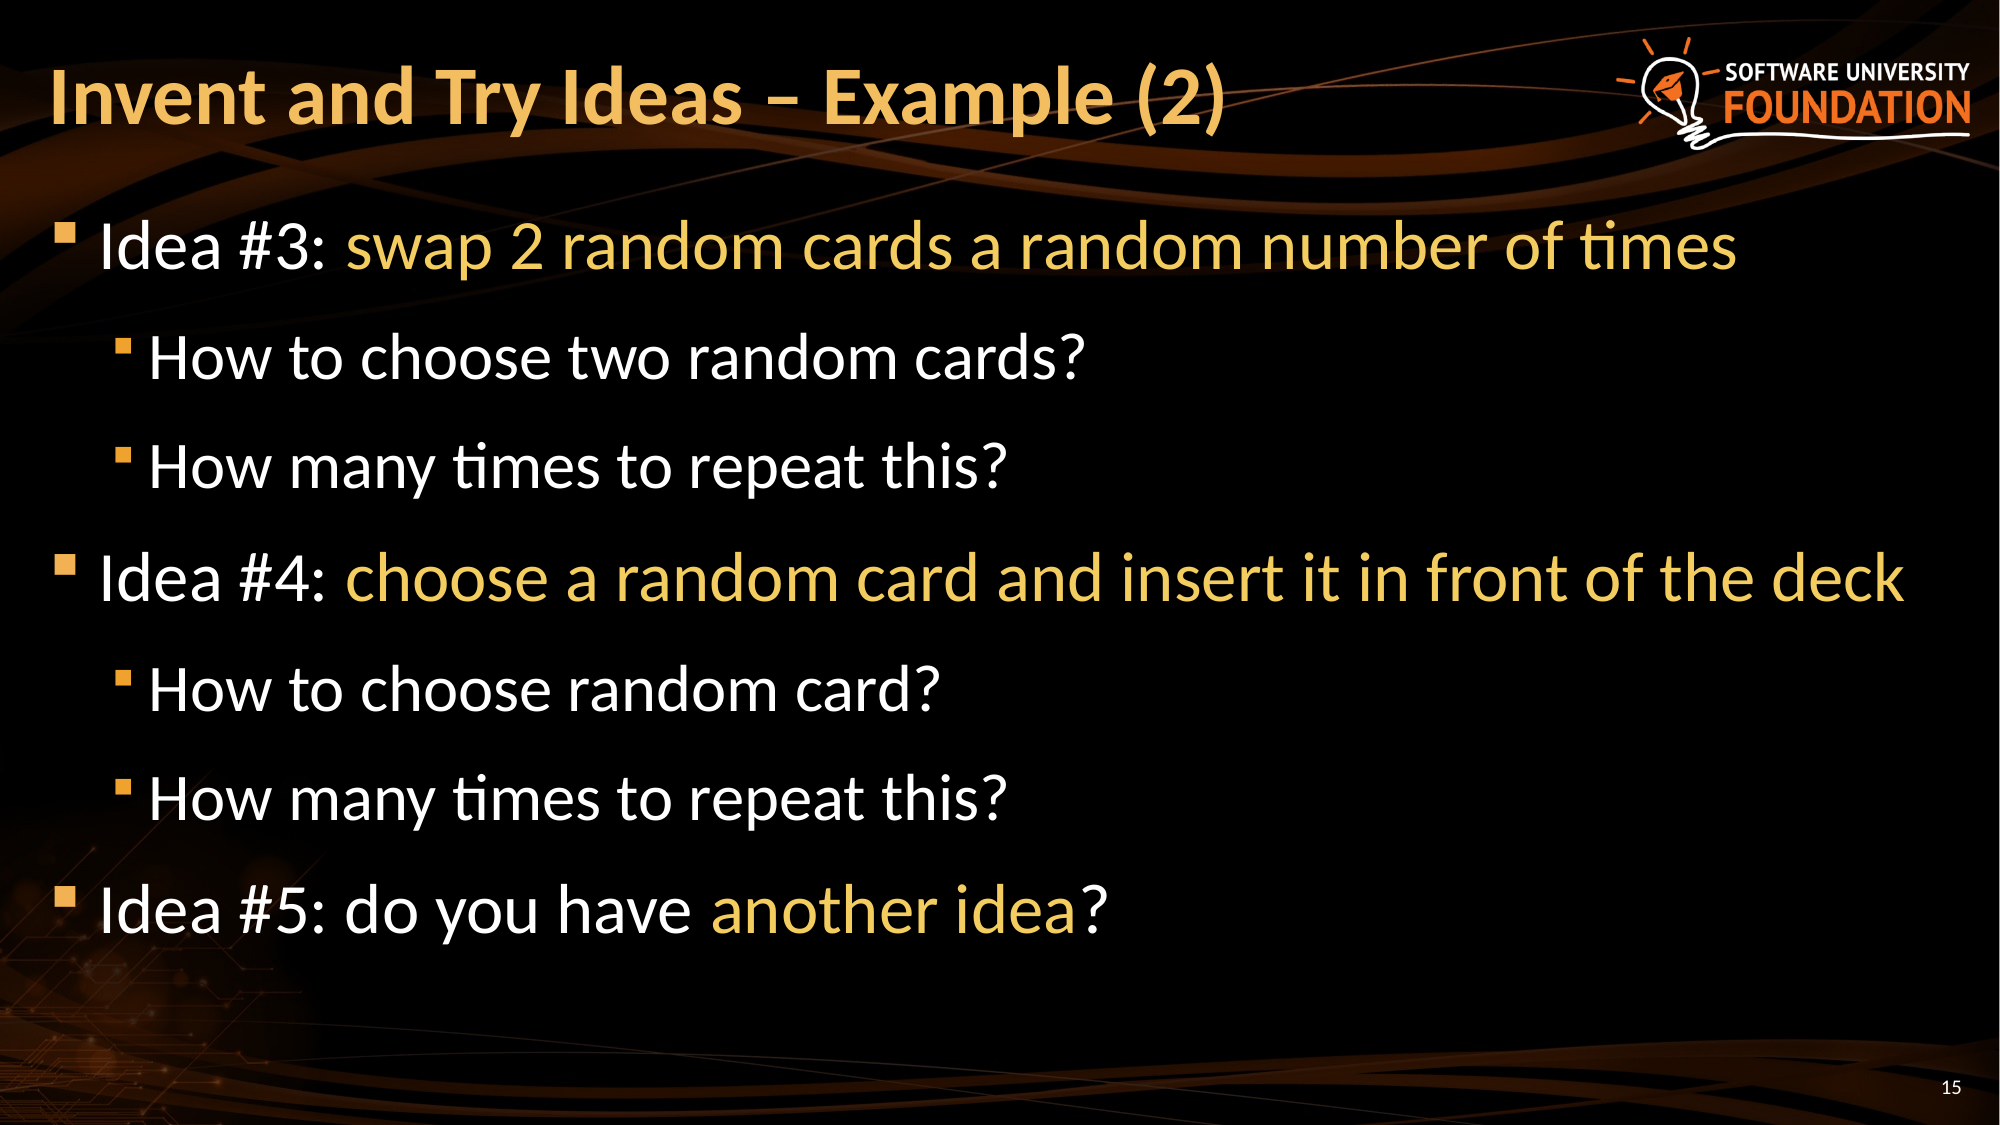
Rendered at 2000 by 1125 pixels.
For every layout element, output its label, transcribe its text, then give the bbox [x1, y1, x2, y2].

title Invent and Try Ideas – Example (2) [30, 6, 1602, 189]
list Idea #3: swap 2 random cards a random number of times How to choose two random cards? How many times to repeat this? Idea #4: choose a random card and insert it in front of the deck How to choose random card? How many times to repeat this? Idea #5: do you have another idea? [31, 188, 1968, 1103]
picture [0, 0, 2000, 1125]
